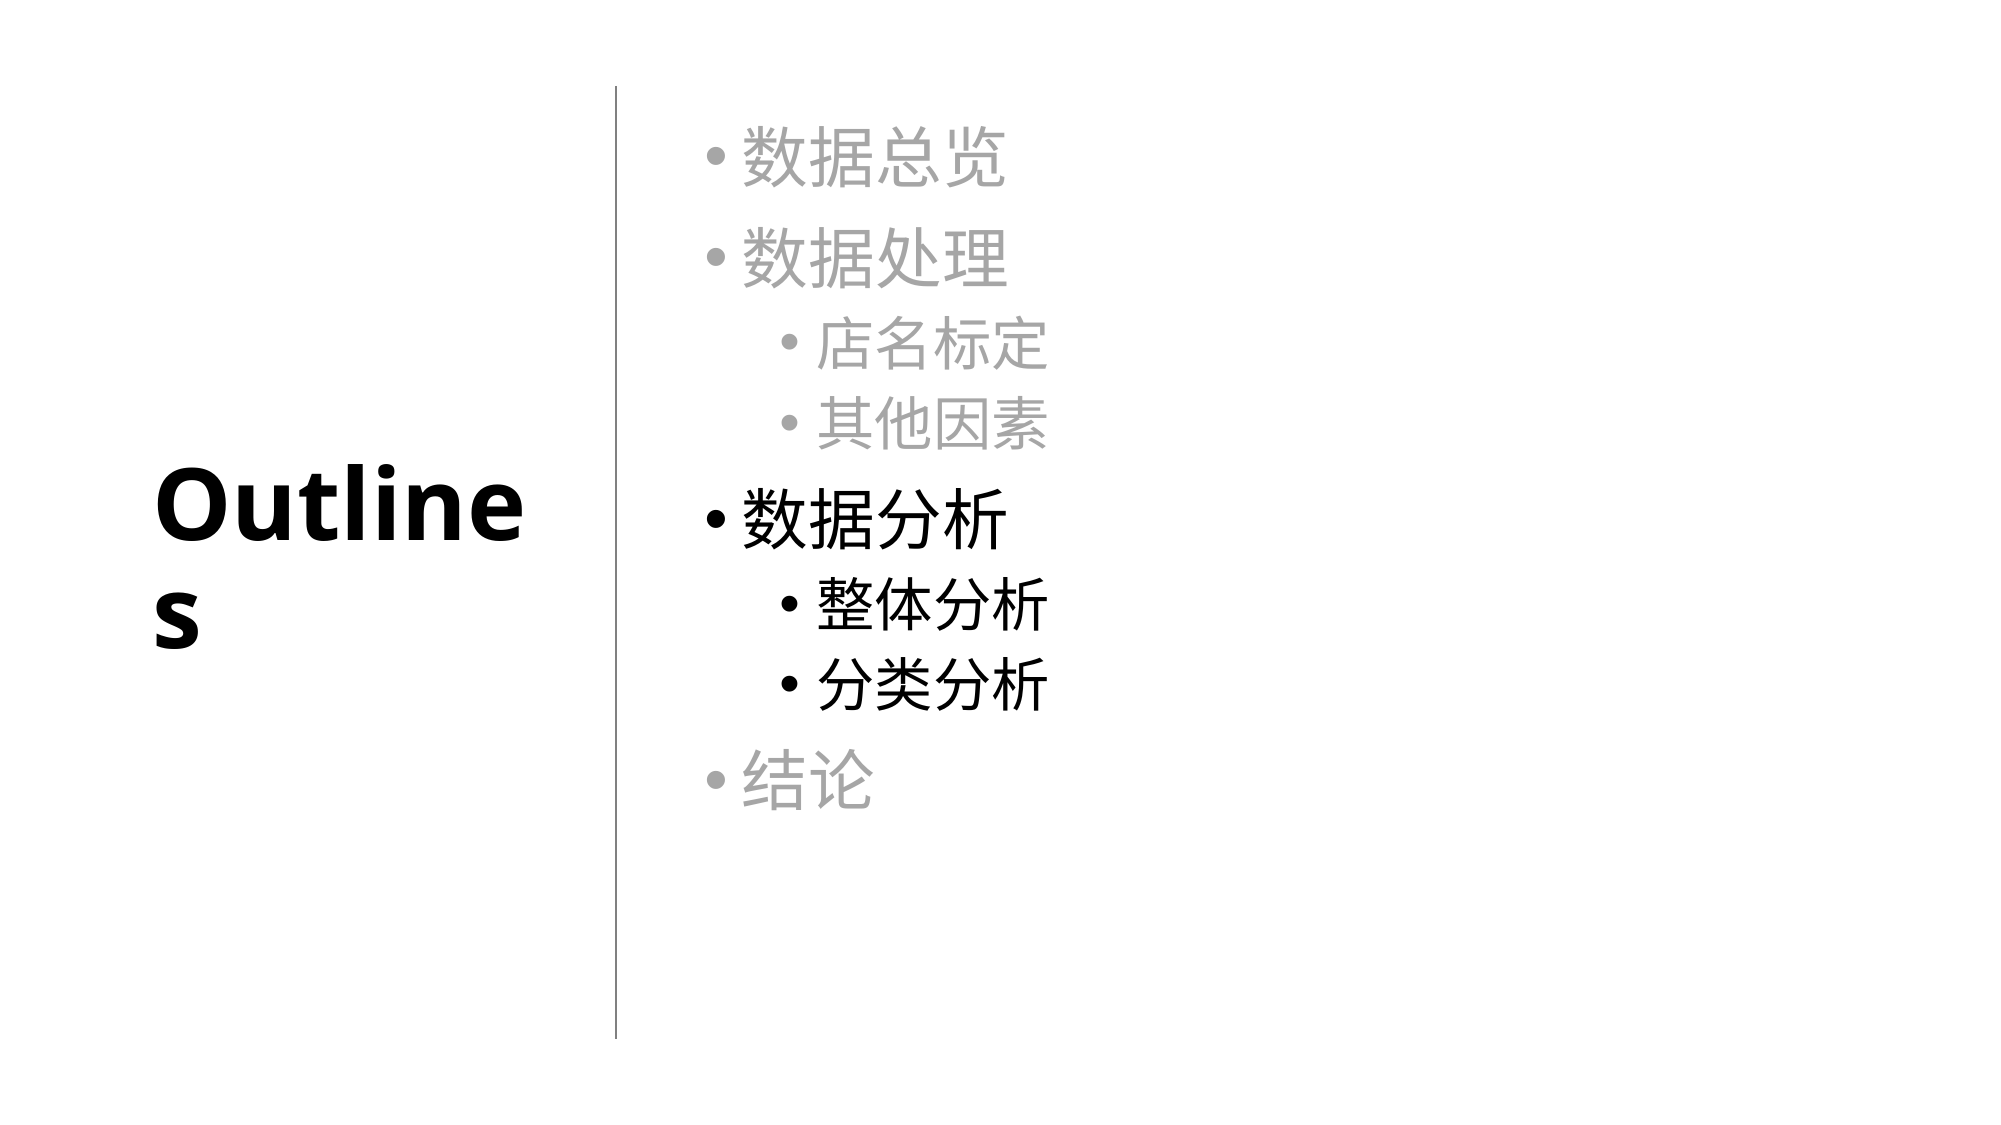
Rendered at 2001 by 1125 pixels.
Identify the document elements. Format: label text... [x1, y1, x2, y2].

list 数据总览 数据处理 店名标定 其他因素 数据分析 整体分析 分类分析 结论 [689, 107, 1863, 1040]
title Outlines [137, 85, 579, 1040]
